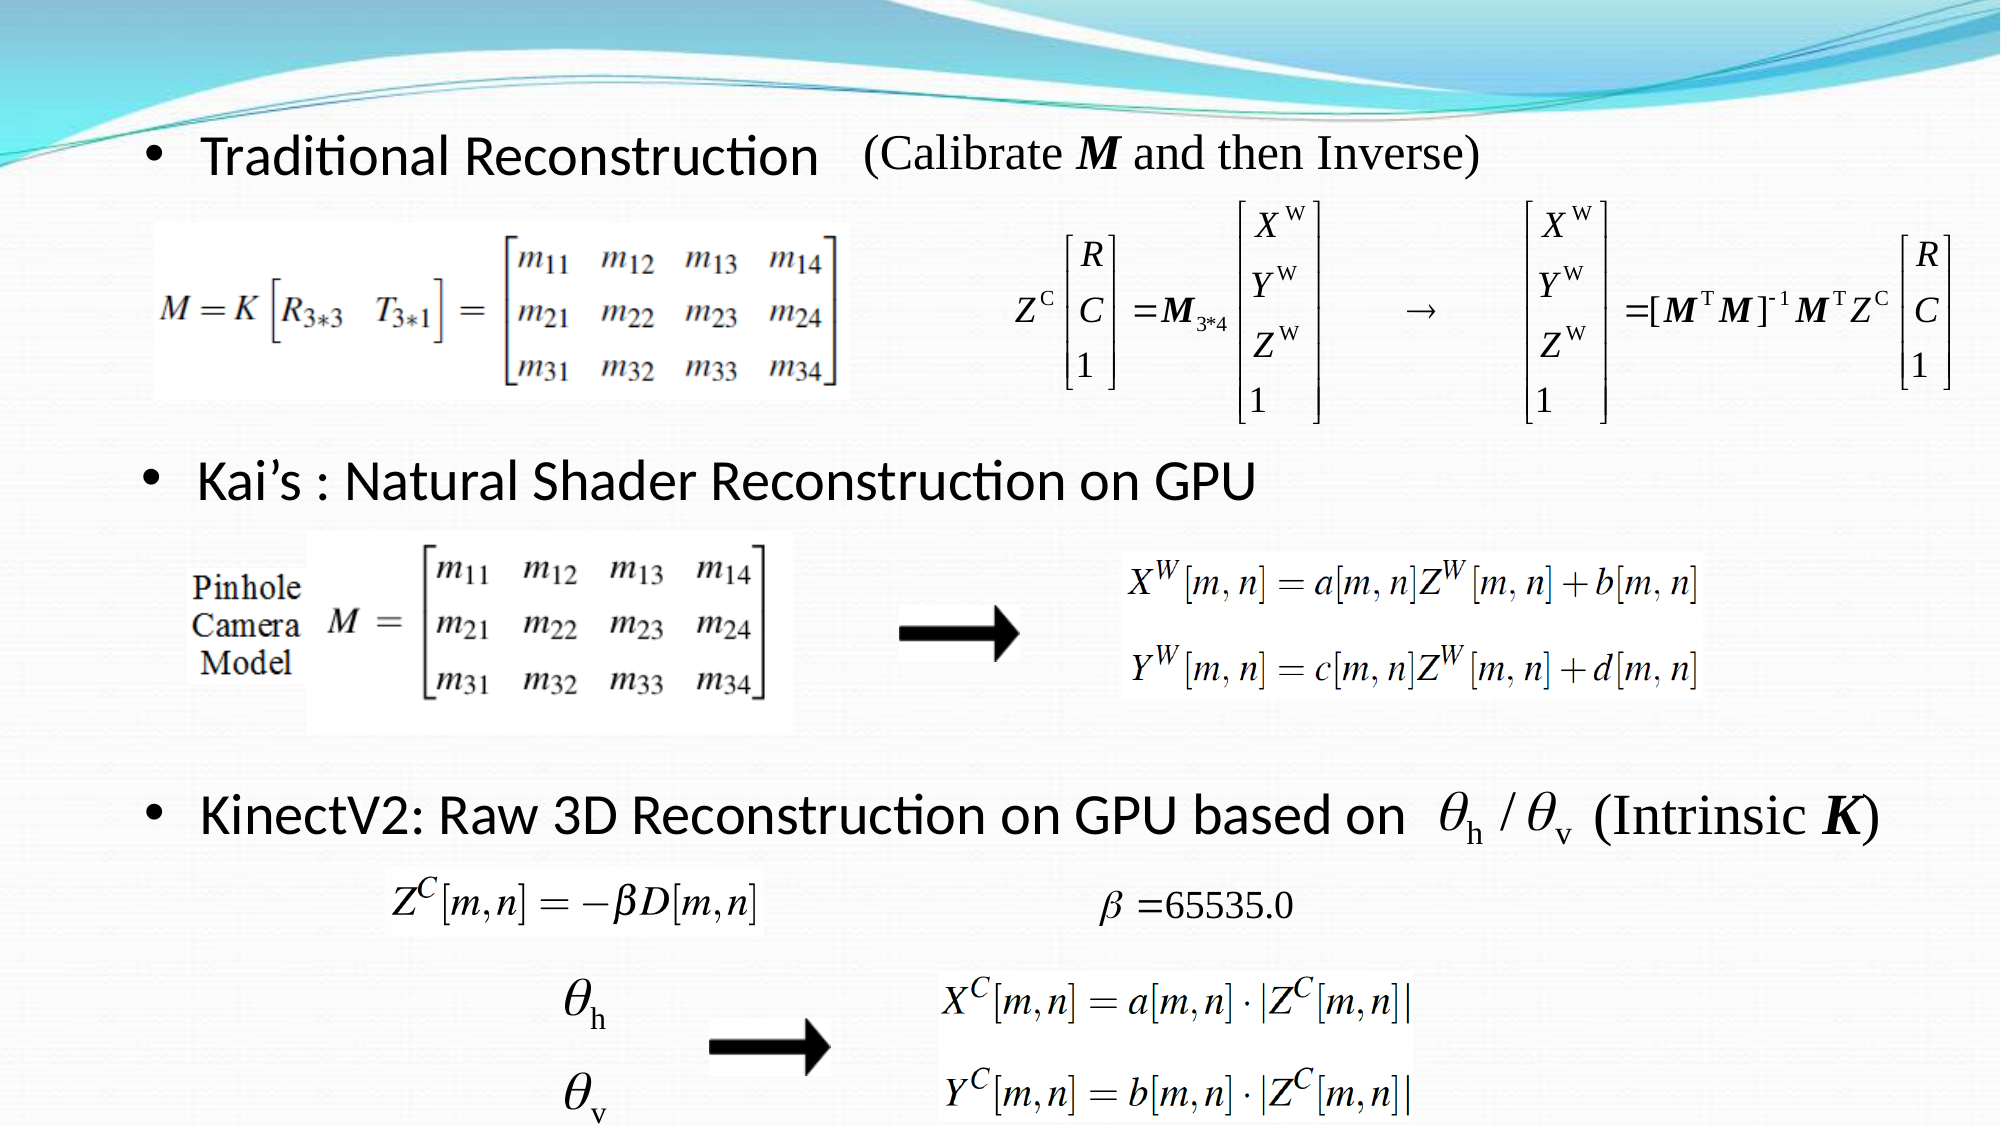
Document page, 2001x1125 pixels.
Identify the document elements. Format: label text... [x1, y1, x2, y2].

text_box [1091, 882, 1302, 936]
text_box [556, 1055, 616, 1125]
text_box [1431, 772, 1584, 859]
text_box Kai’s : Natural Shader Reconstruction on GPU [126, 434, 1927, 555]
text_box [1008, 192, 1965, 434]
picture [0, 0, 2001, 1125]
text_box (Calibrate M and then Inverse) [848, 112, 1703, 188]
text_box Traditional Reconstruction [129, 109, 849, 207]
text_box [556, 960, 616, 1043]
text_box KinectV2: Raw 3D Reconstruction on GPU based on (Intrinsic K) [129, 768, 1940, 866]
